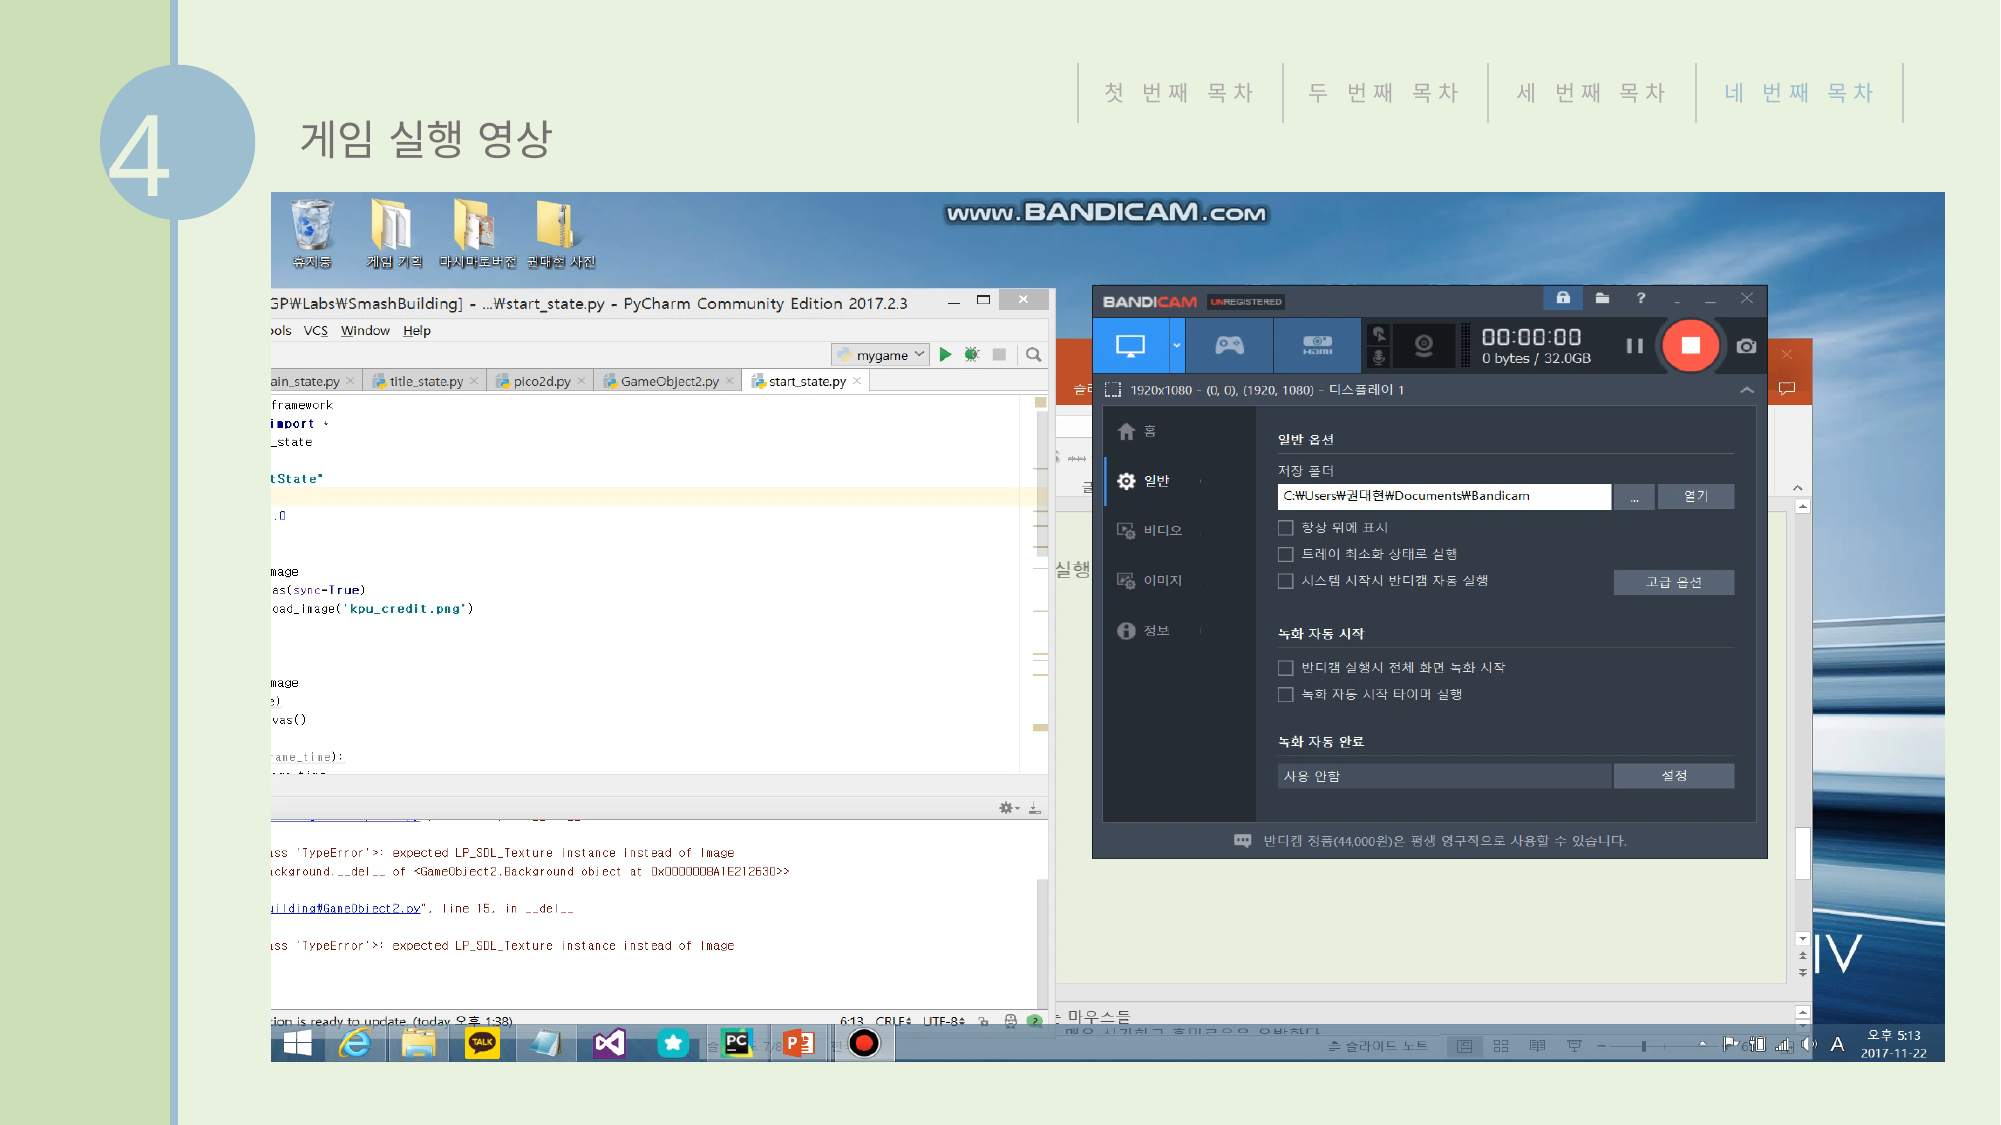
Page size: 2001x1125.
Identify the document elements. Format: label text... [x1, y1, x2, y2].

text_box [0, 0, 170, 1125]
text_box 게임 실행 영상 [284, 106, 570, 172]
text_box 두 번째 목차 [1294, 71, 1474, 113]
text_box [270, 191, 1946, 1063]
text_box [92, 64, 256, 228]
text_box 첫 번째 목차 [1089, 71, 1269, 113]
text_box 네 번째 목차 [1709, 71, 1890, 113]
text_box 세 번째 목차 [1502, 71, 1682, 113]
